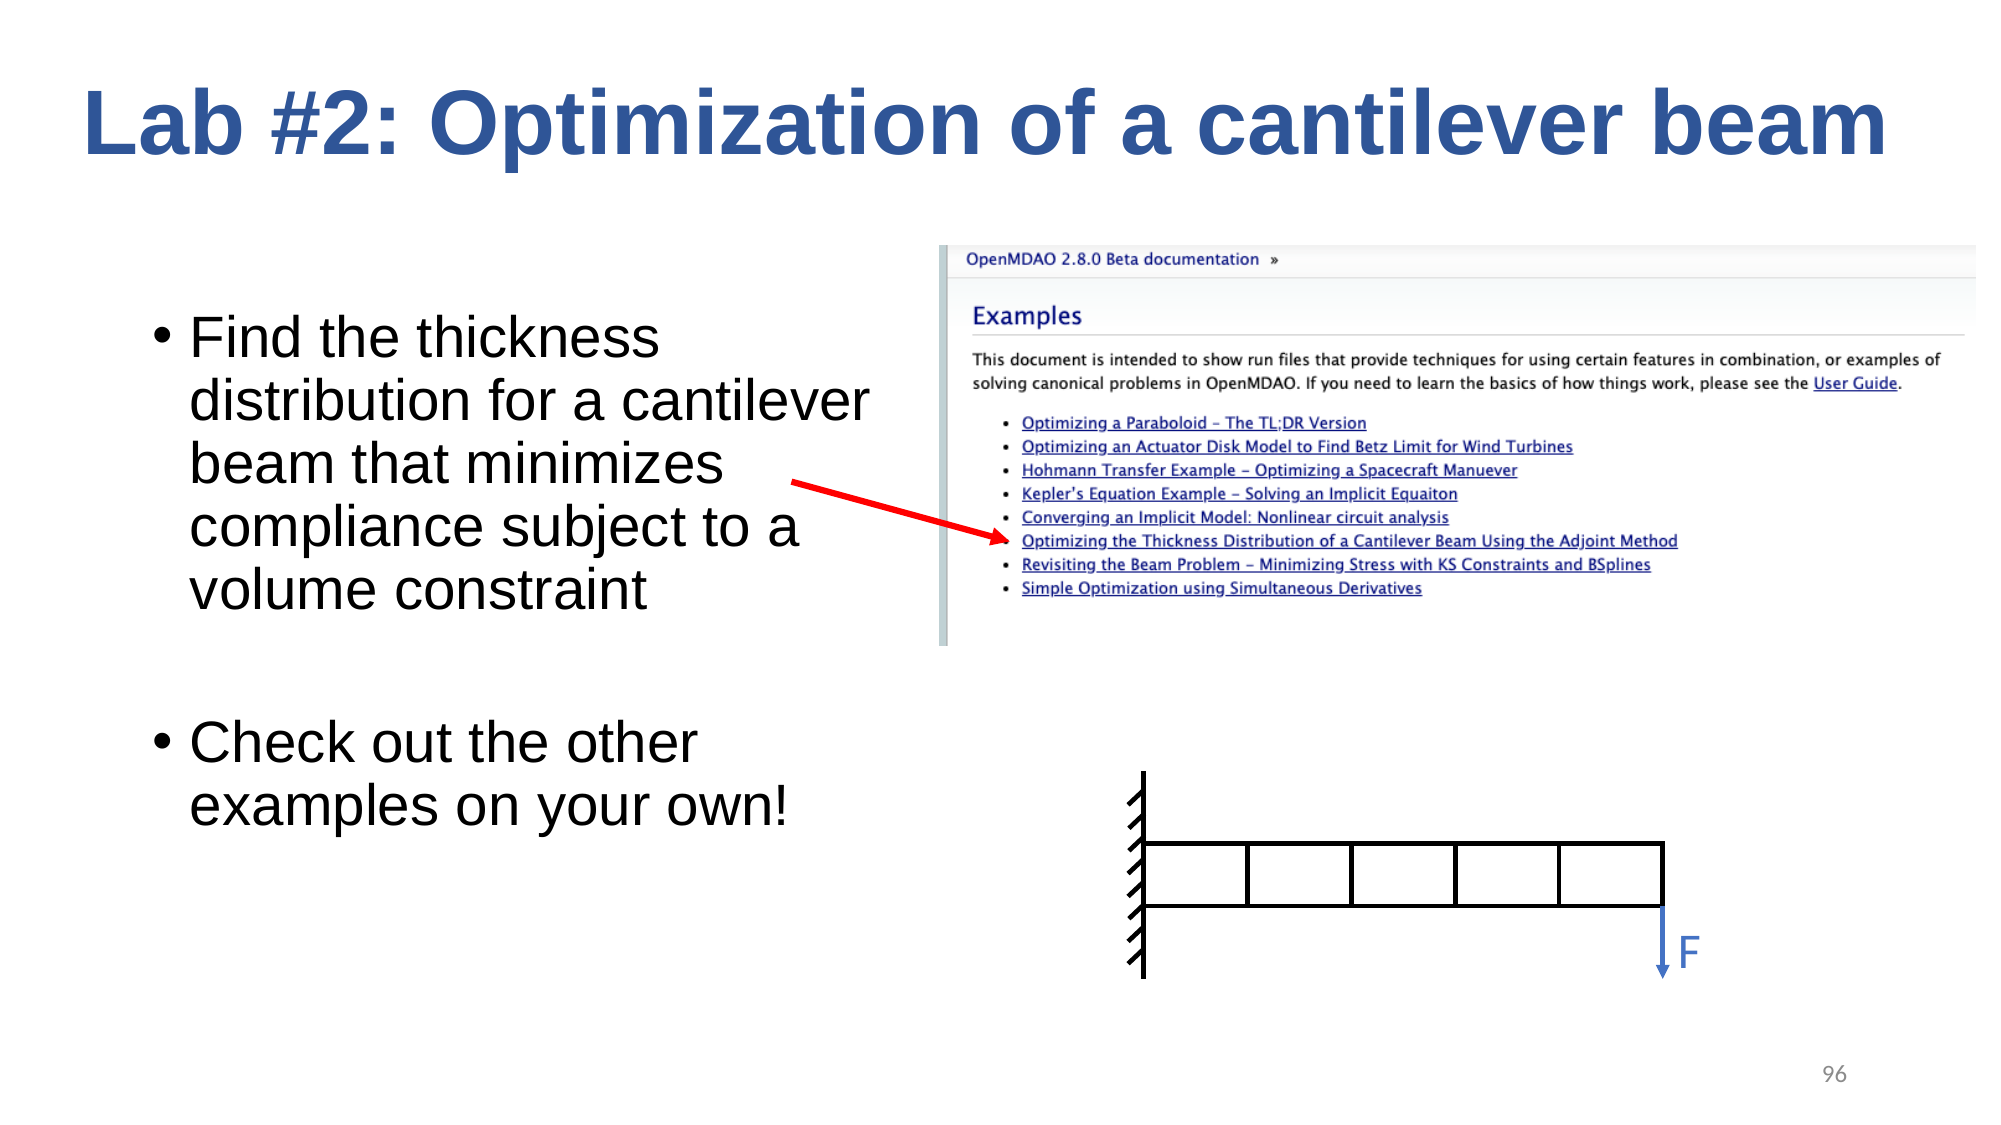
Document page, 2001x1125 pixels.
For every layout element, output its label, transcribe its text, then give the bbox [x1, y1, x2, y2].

list Find the thickness distribution for a cantilever beam that minimizes compliance subject to a volume constraint Check out the other examples on your own! [137, 299, 961, 1014]
picture [939, 245, 1976, 646]
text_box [1128, 771, 1717, 987]
slide_number 96 [1412, 1042, 1863, 1103]
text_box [791, 481, 1010, 542]
title Lab #2: Optimization of a cantilever beam [67, 59, 1962, 190]
